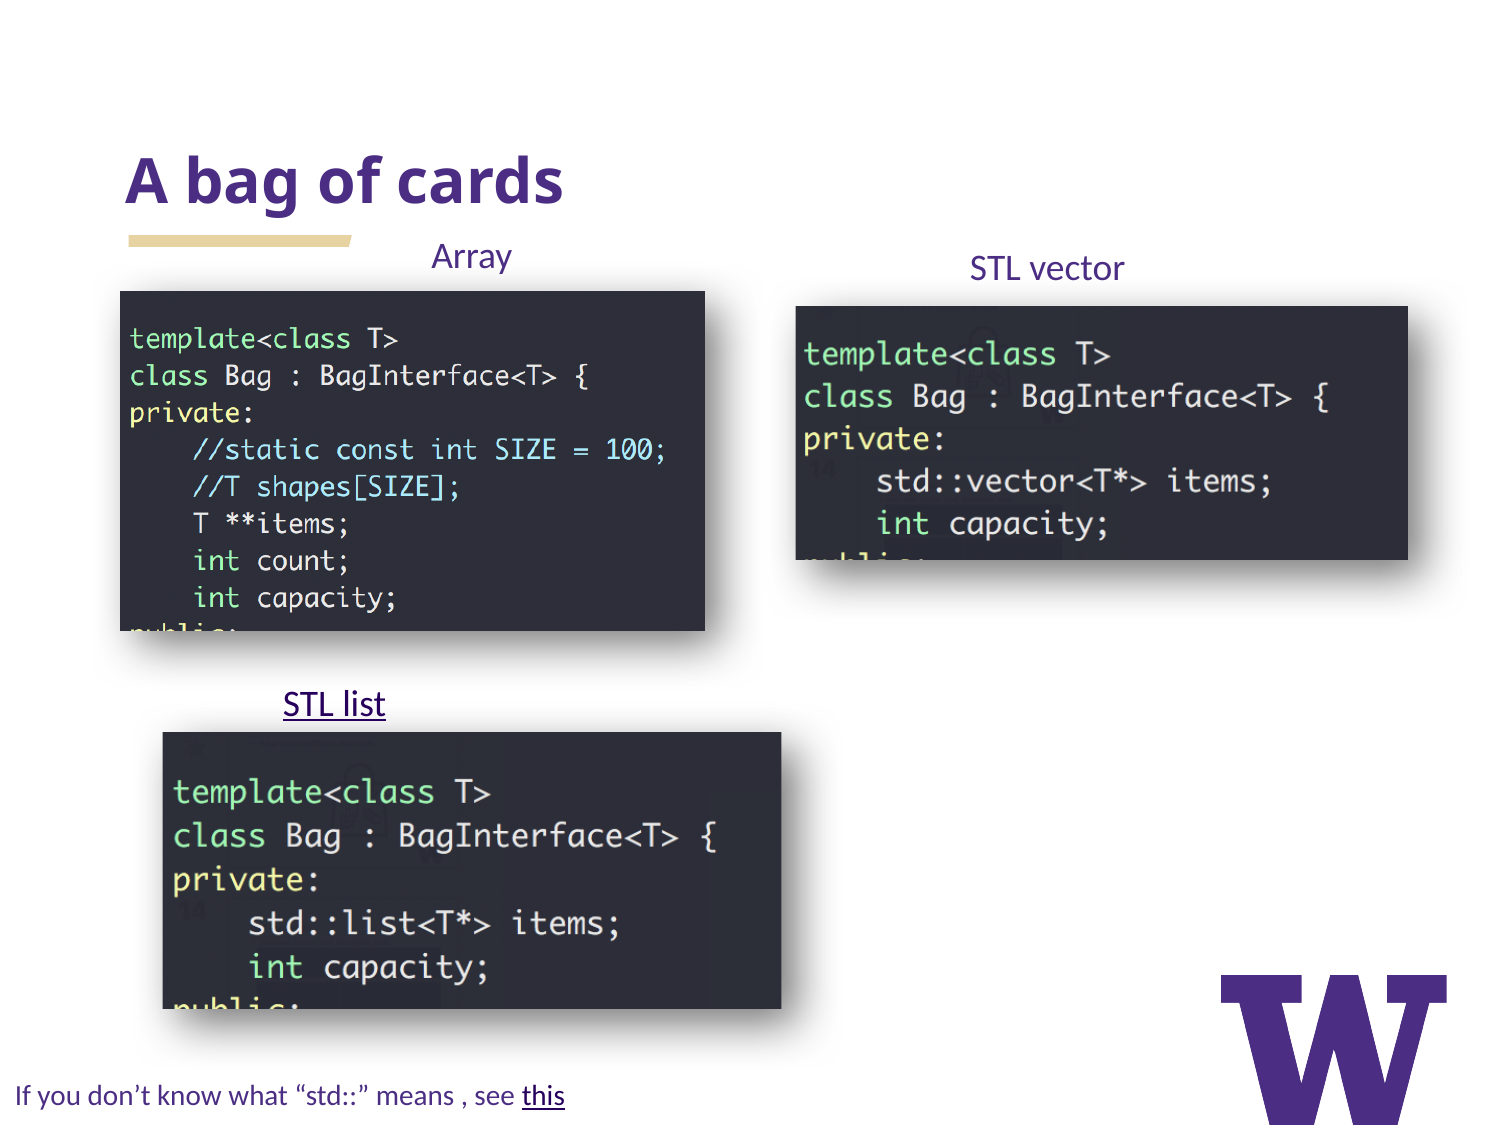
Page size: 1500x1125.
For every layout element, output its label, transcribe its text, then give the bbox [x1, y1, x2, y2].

text_box STL list [268, 671, 402, 730]
picture [1221, 975, 1447, 1125]
picture [795, 305, 1409, 560]
title A bag of cards [110, 60, 1453, 224]
text_box If you don’t know what “std::” means , see this [0, 1069, 750, 1120]
text_box STL vector [955, 235, 1141, 296]
picture [162, 731, 782, 1009]
picture [128, 235, 352, 247]
picture [120, 291, 705, 632]
text_box Array [416, 223, 528, 284]
